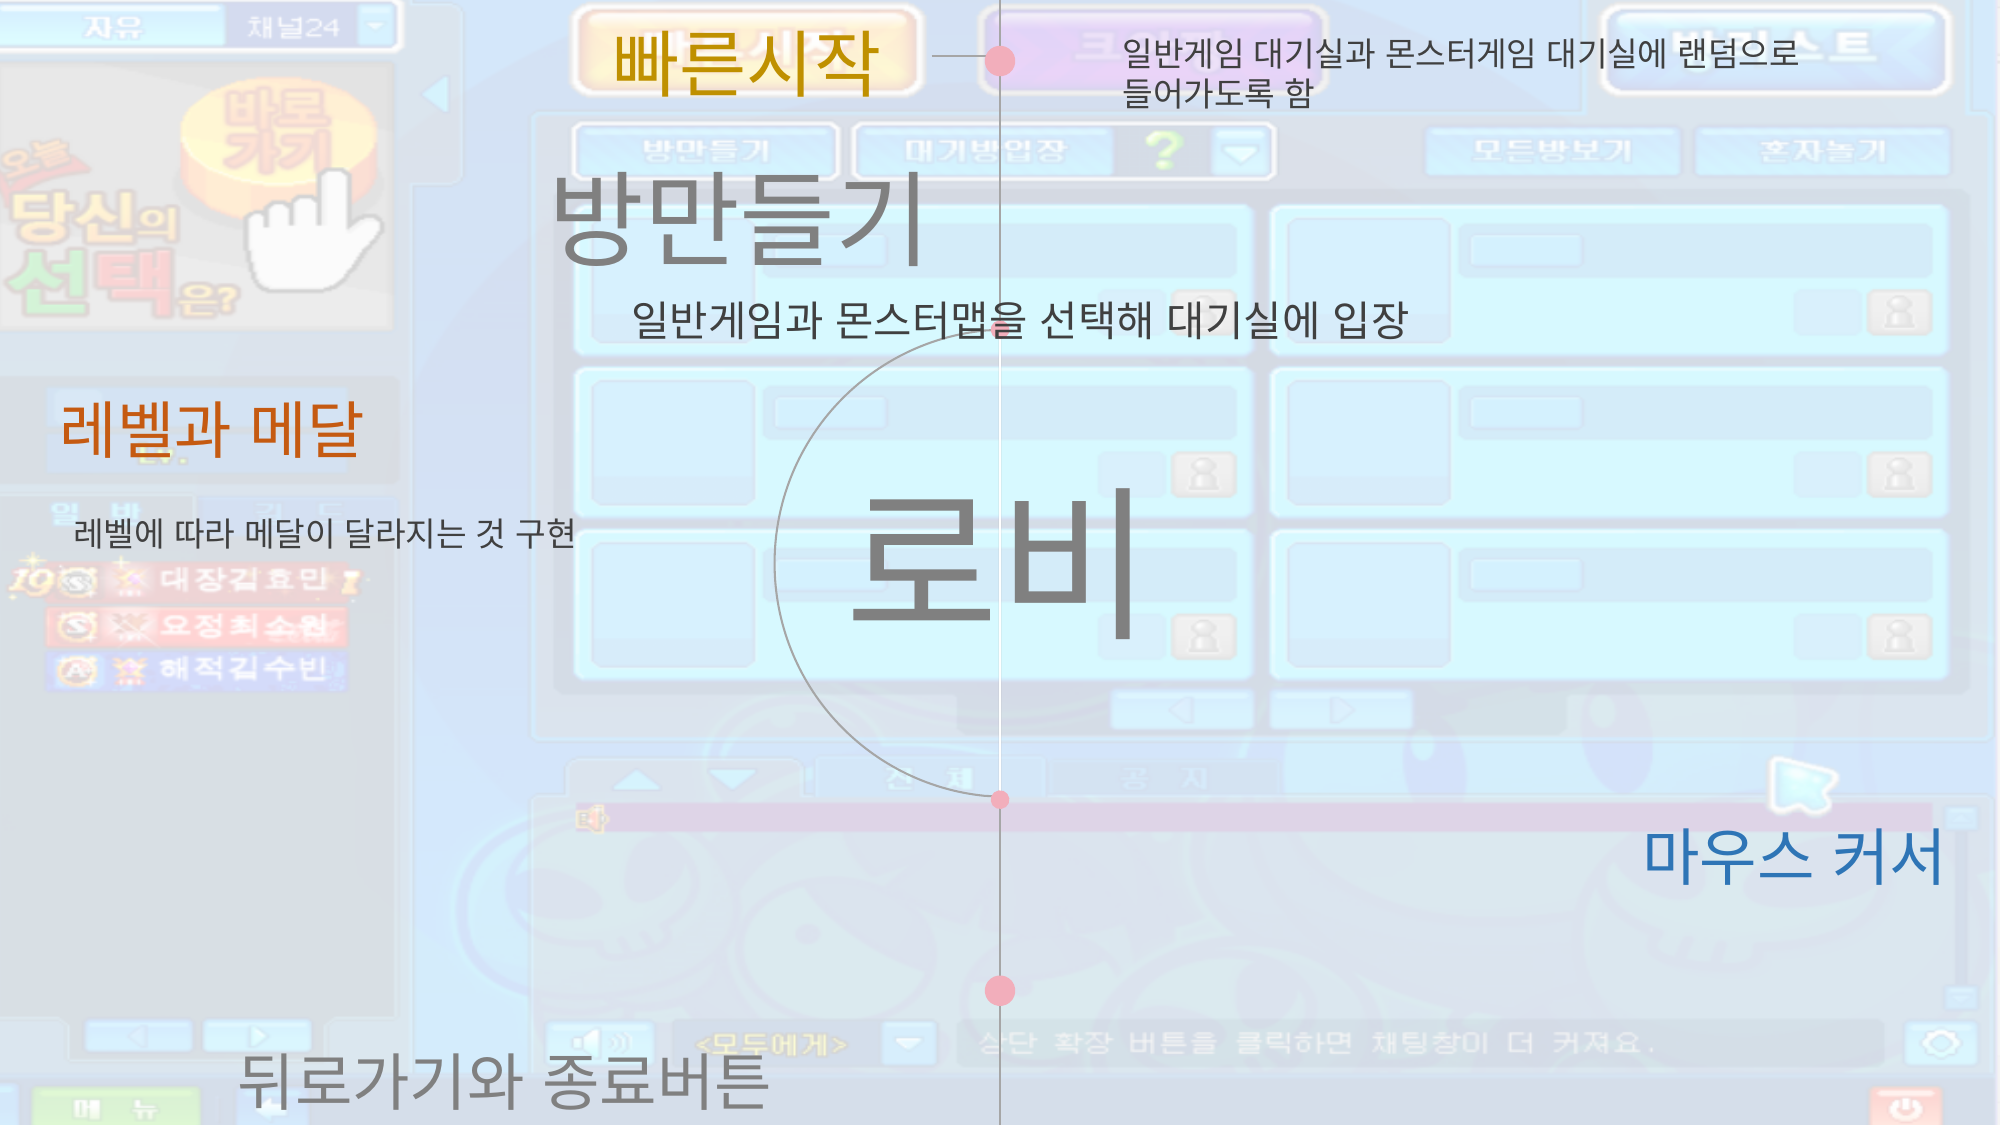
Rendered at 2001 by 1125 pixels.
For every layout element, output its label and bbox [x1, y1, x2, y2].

text_box [774, 328, 1000, 797]
picture [1000, 0, 2000, 1125]
picture [0, 0, 999, 1125]
